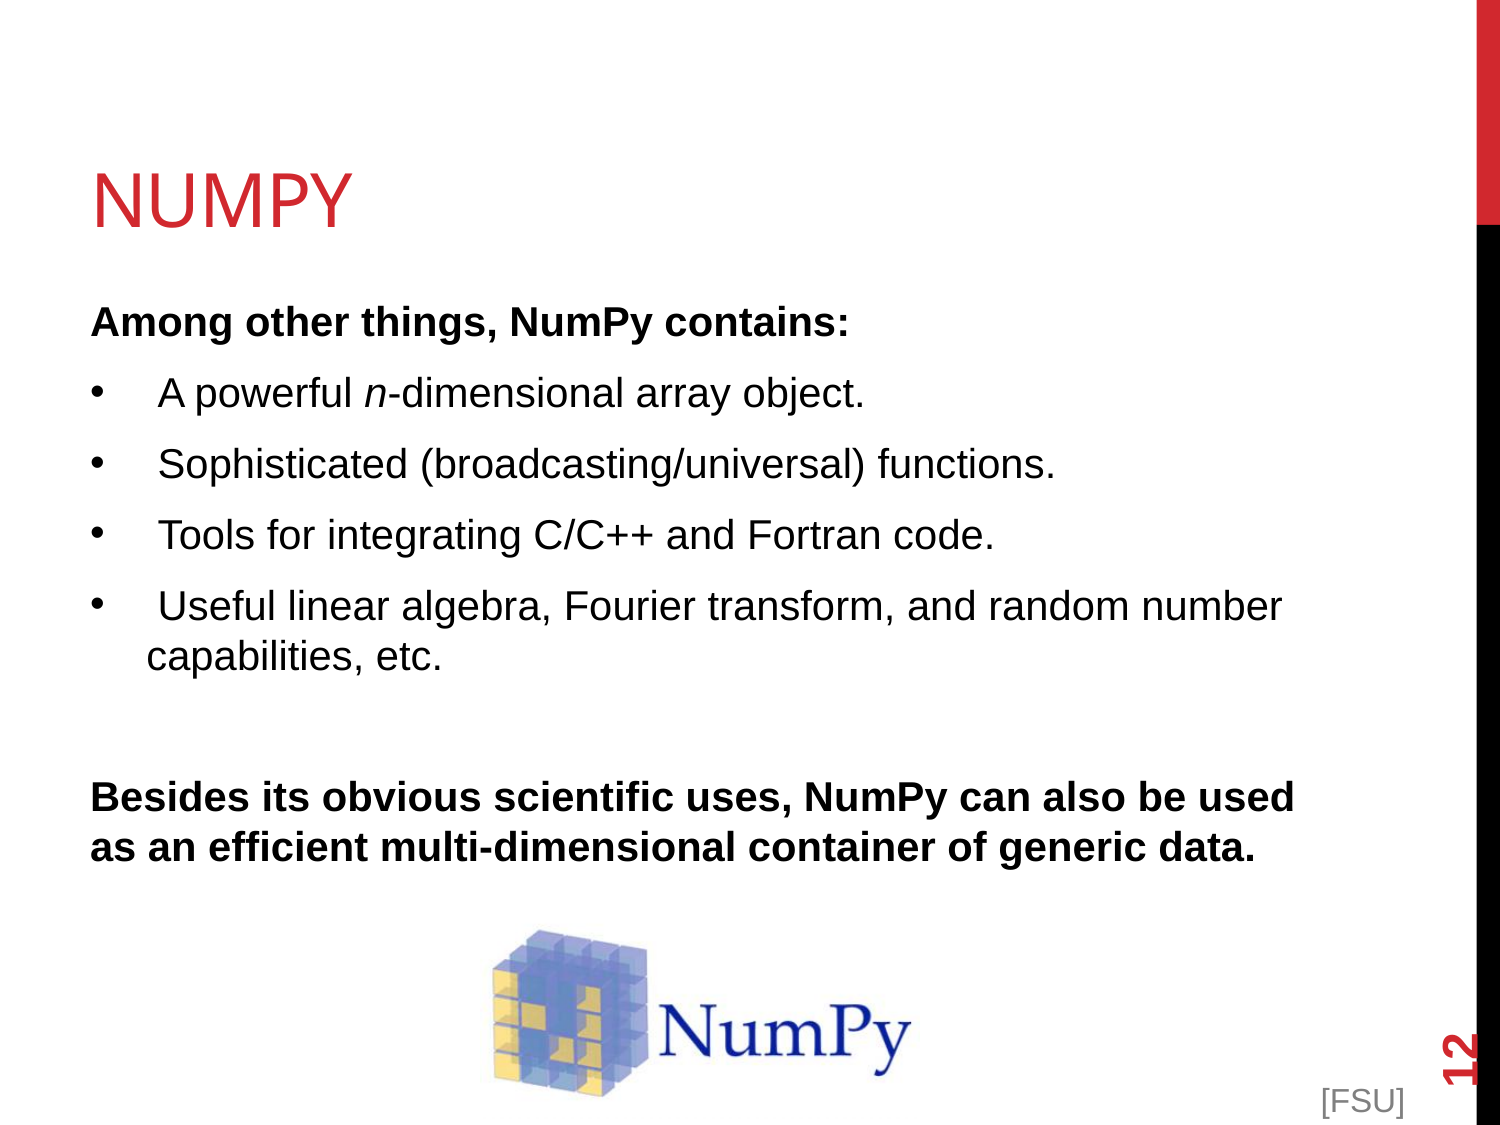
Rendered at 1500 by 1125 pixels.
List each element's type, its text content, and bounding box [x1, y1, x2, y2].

slide_number 12 [1427, 887, 1488, 1104]
title numpy [75, 25, 1025, 250]
picture [479, 871, 921, 1120]
list Among other things, NumPy contains: A powerful n-dimensional array object. Sophisticated (broadcasting/universal) functions. Tools for integrating C/C++ and Fortran code. Useful linear algebra, Fourier transform, and random number capabilities, etc. Besides its obvious scientific uses, NumPy can also be used as an efficient multi-dimensional container of generic data. [75, 287, 1325, 1005]
text_box [FSU] [608, 1071, 1421, 1125]
